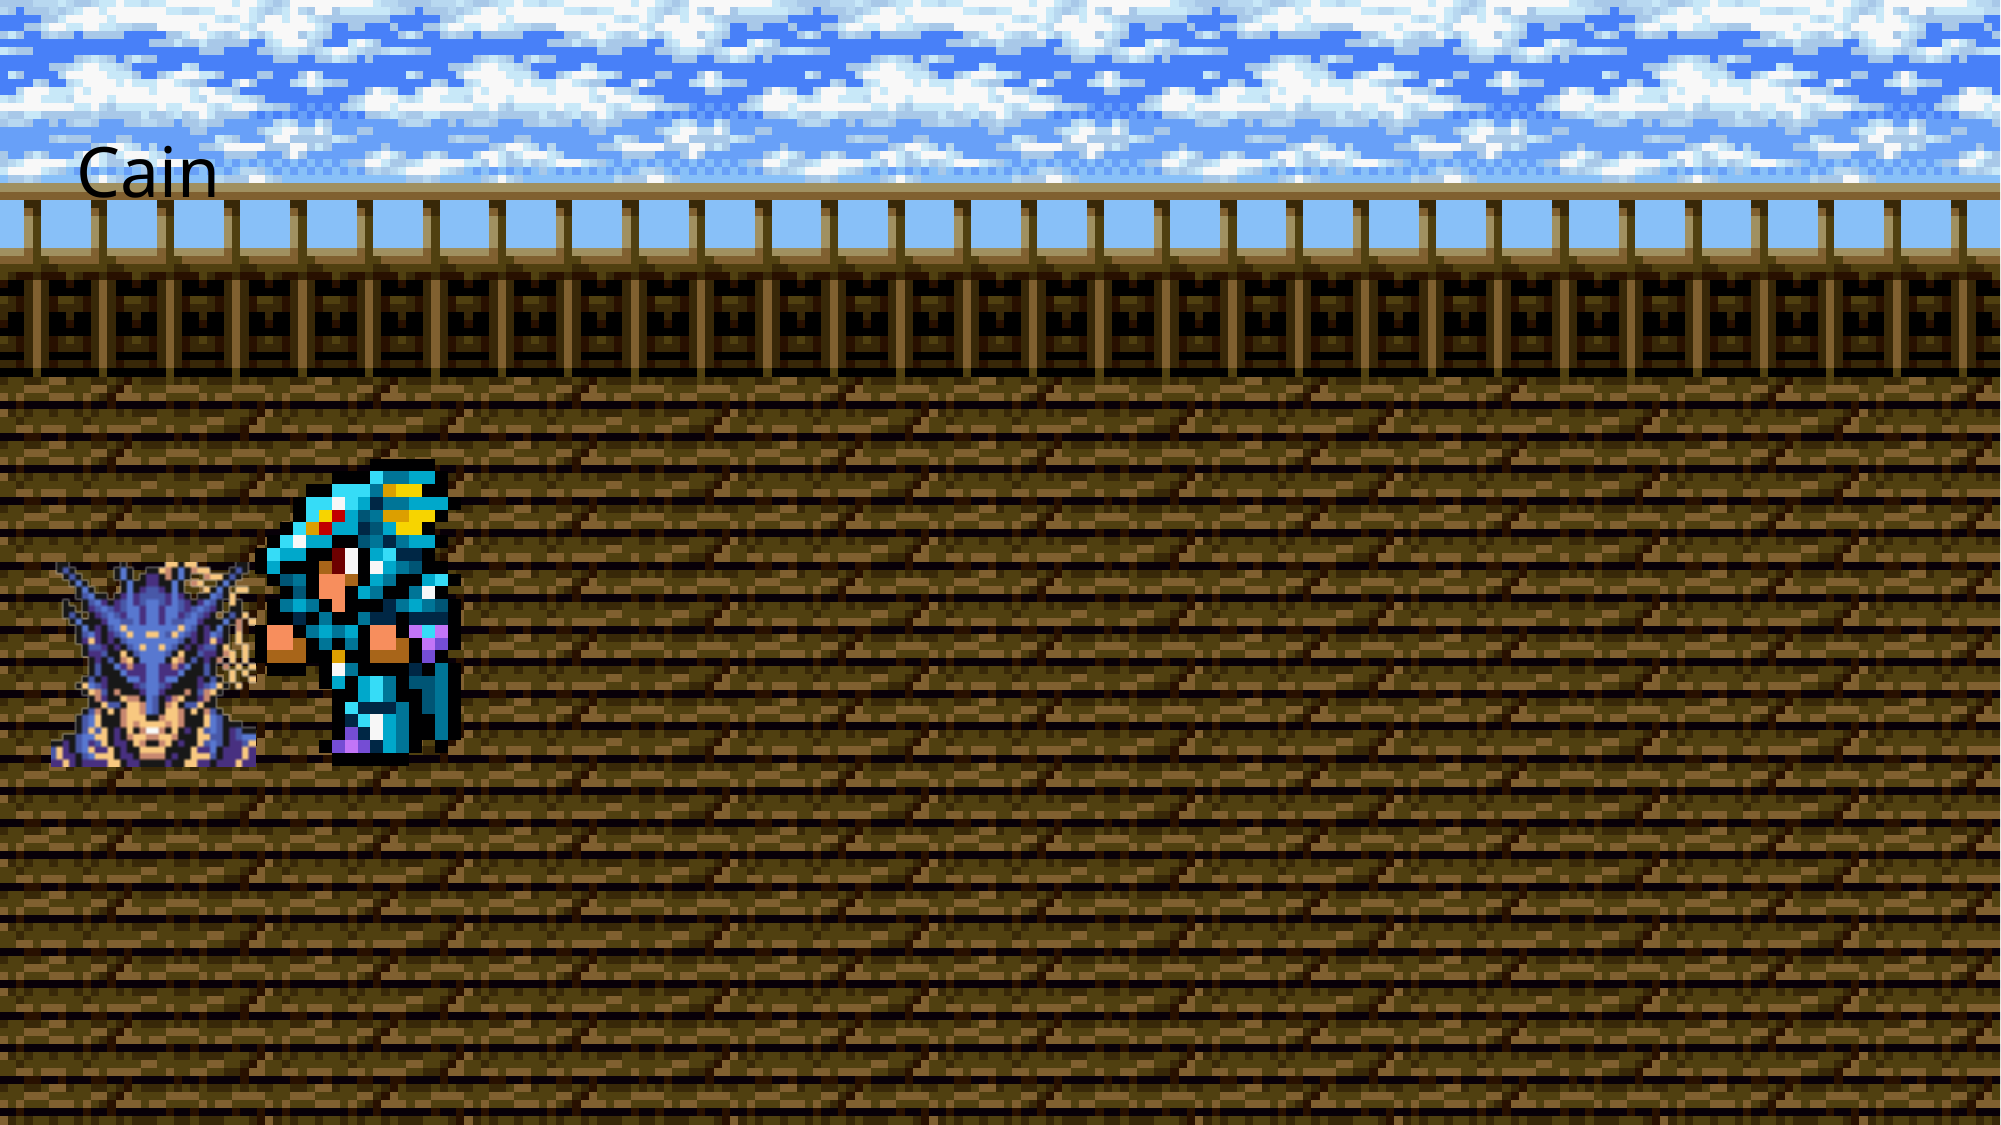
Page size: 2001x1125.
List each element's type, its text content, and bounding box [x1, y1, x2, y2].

picture [0, 0, 2001, 1125]
title Cain [61, 53, 256, 223]
